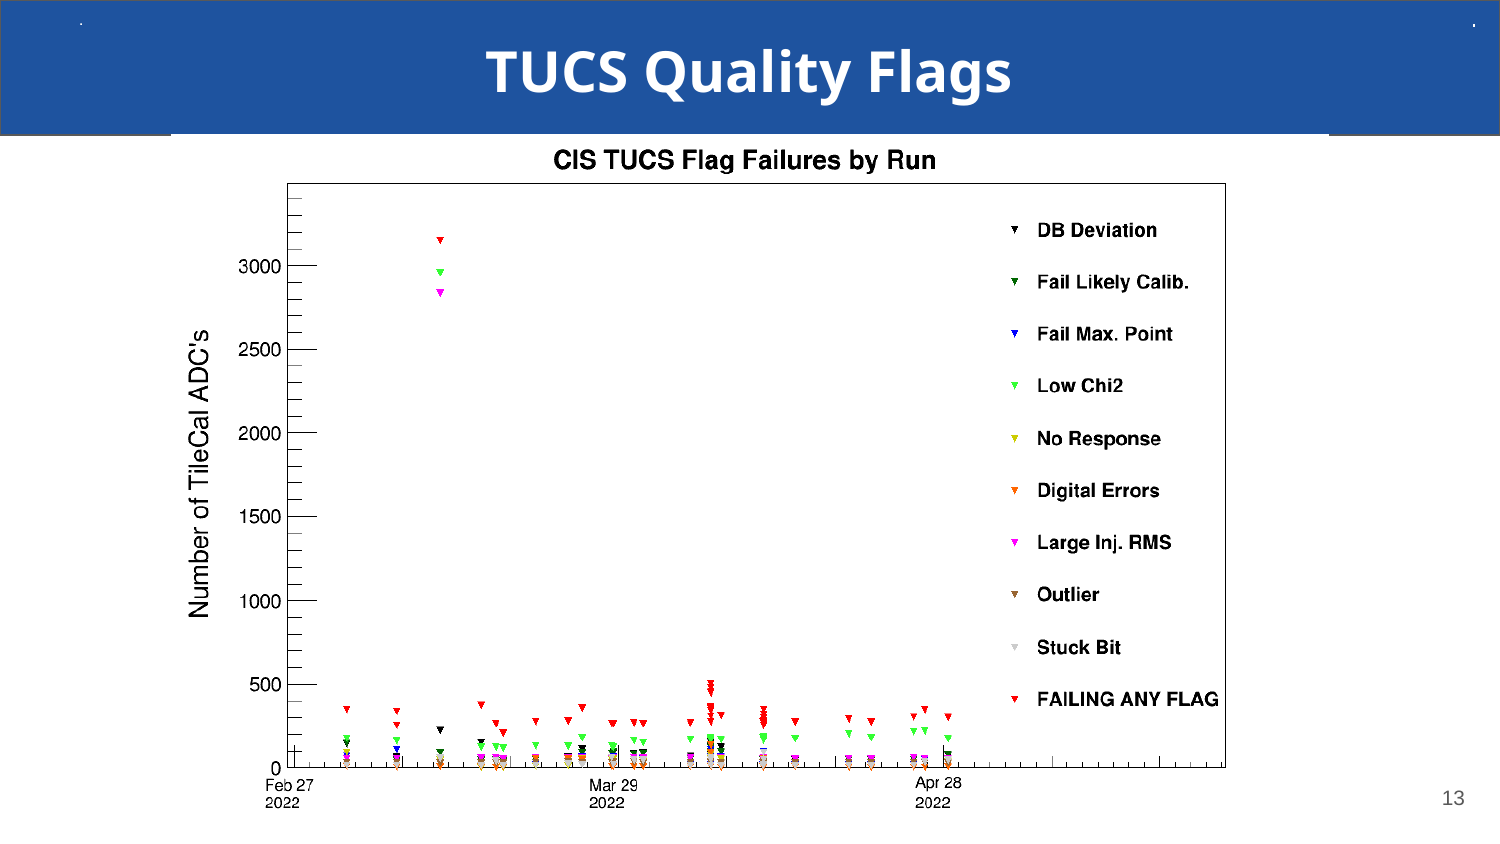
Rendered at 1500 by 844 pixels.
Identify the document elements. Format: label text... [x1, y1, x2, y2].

picture [170, 134, 1330, 830]
slide_number ‹#› [1389, 764, 1480, 830]
text_box [0, 0, 1500, 135]
title TUCS Quality Flags [74, 20, 1425, 115]
